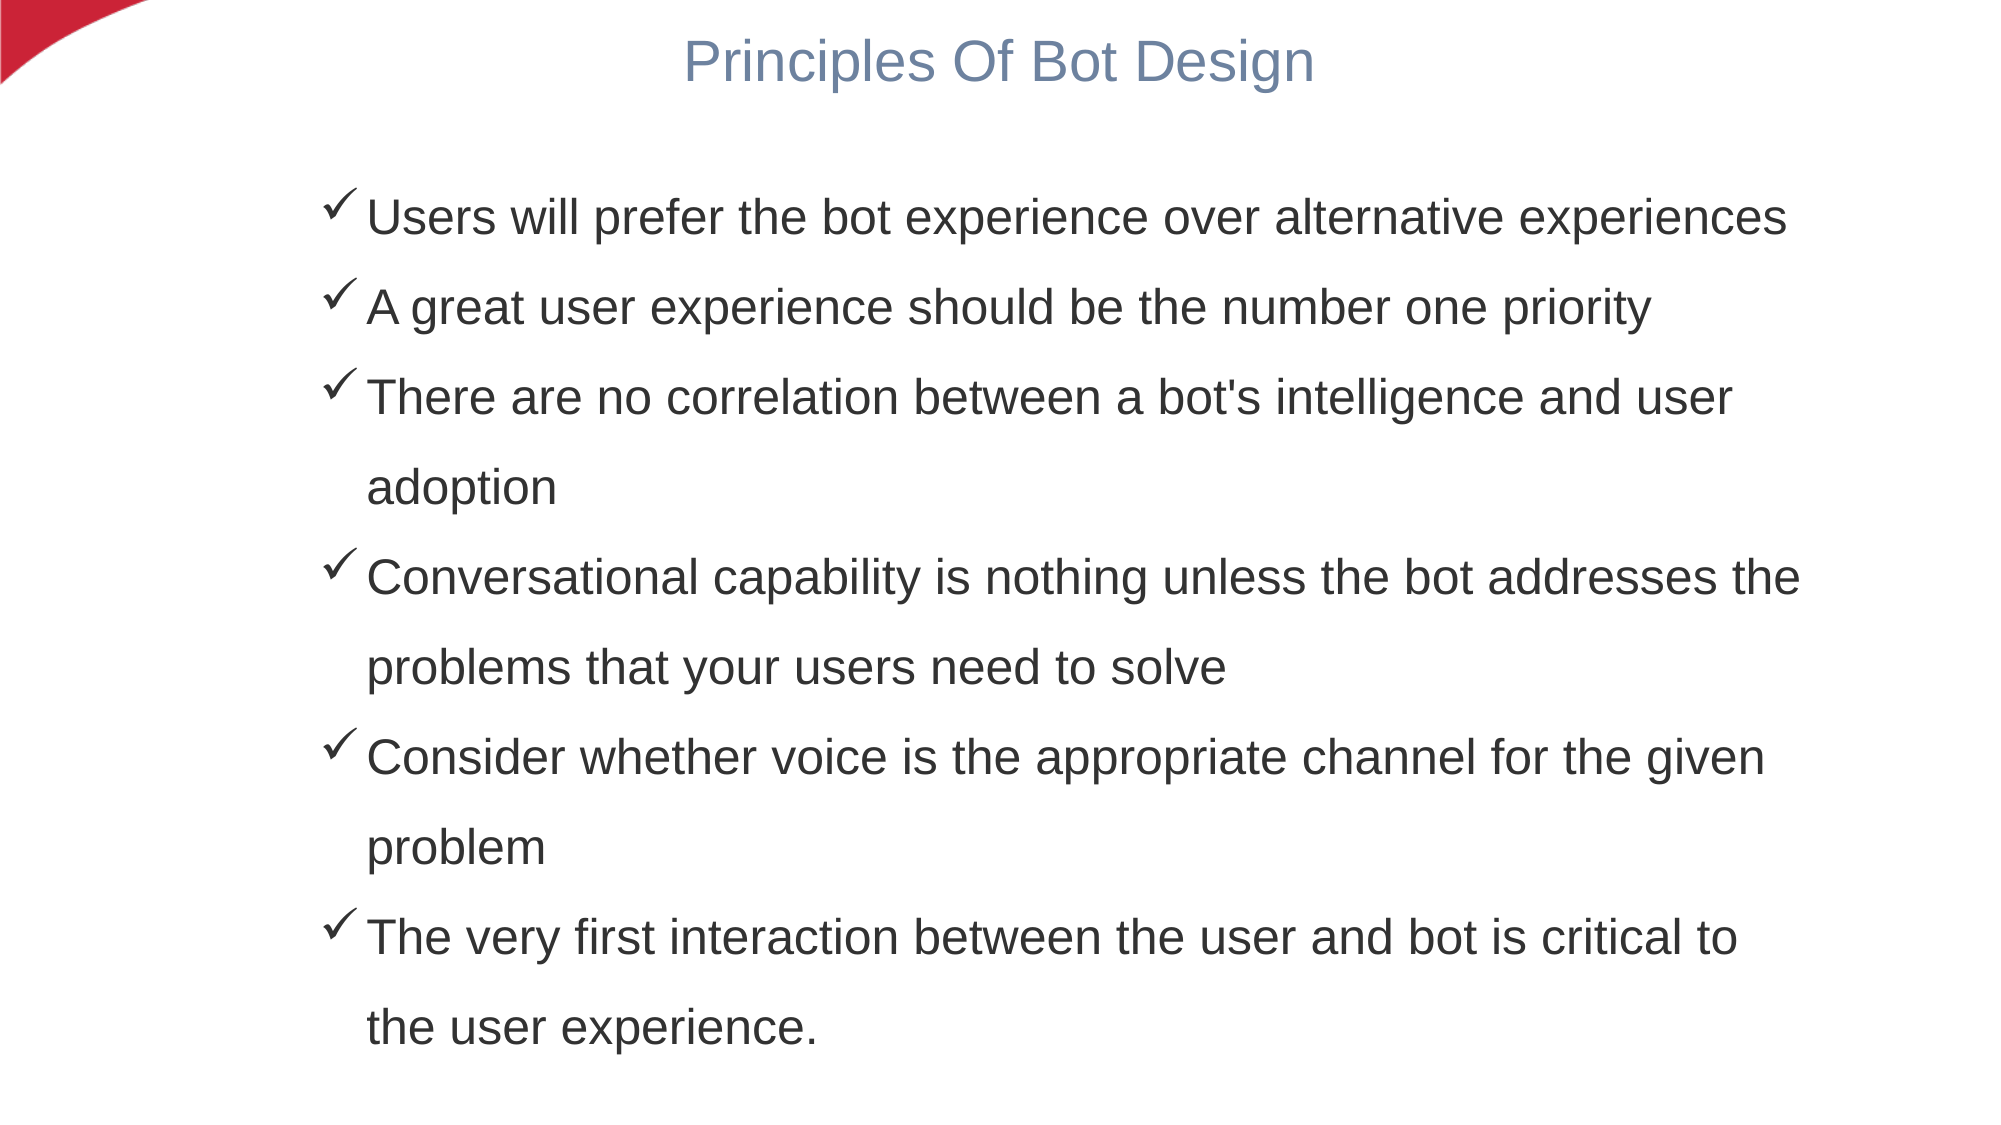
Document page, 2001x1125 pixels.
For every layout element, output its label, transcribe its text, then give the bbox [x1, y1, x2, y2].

picture [0, 0, 158, 89]
text_box Users will prefer the bot experience over alternative experiences A great user experience should be the number one priority There are no correlation between a bot's intelligence and user adoption Conversational capability is nothing unless the bot addresses the problems that your users need to solve Consider whether voice is the appropriate channel for the given problem The very first interaction between the user and bot is critical to the user experience. [304, 147, 1833, 1062]
title Principles Of Bot Design [137, 24, 1863, 115]
